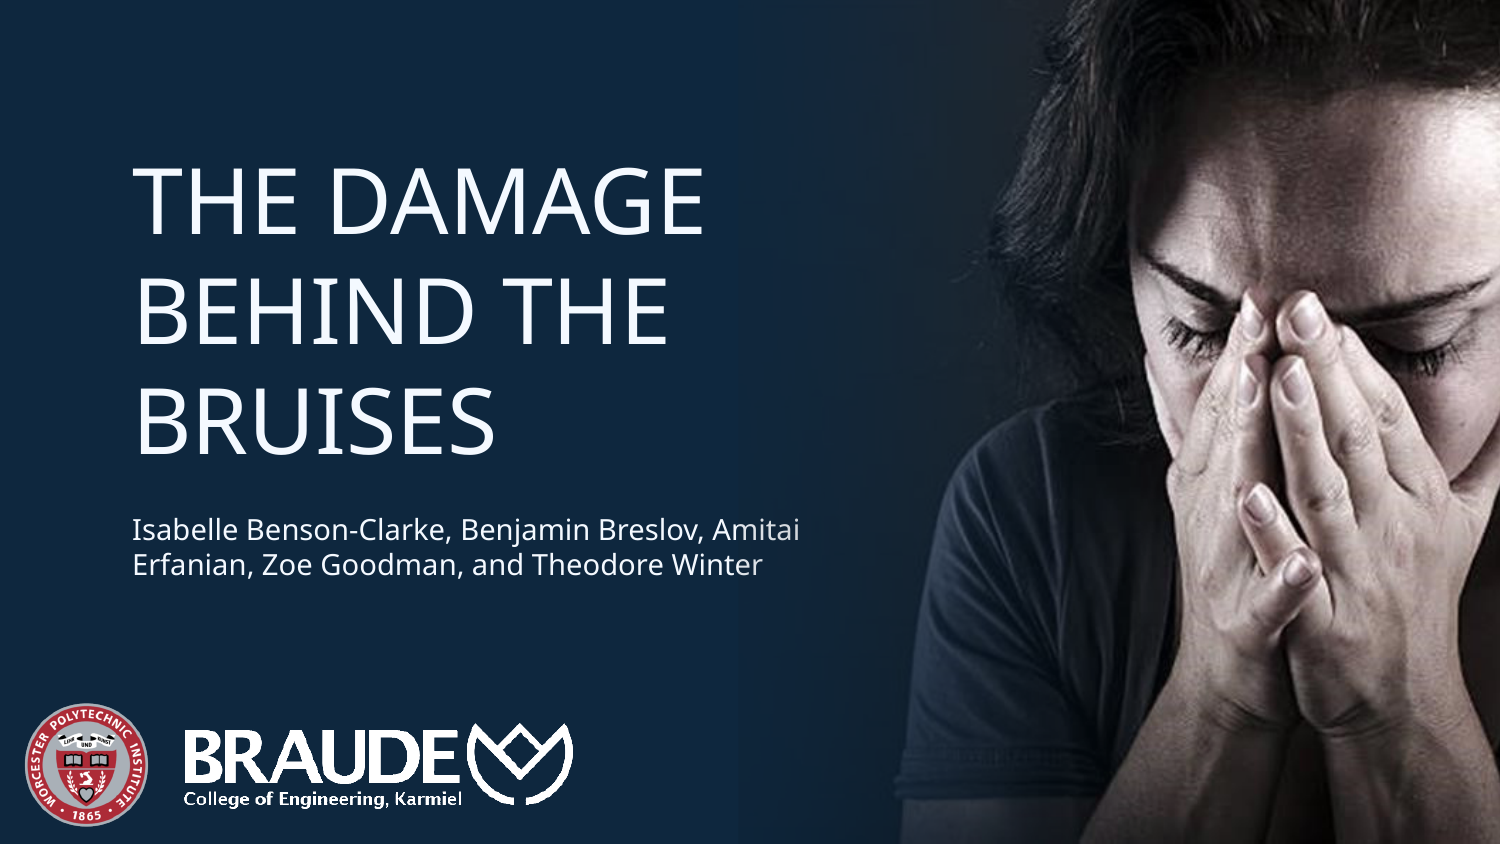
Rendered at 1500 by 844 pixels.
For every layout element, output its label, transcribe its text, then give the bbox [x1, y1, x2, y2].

subtitle Isabelle Benson-Clarke, Benjamin Breslov, Amitai Erfanian, Zoe Goodman, and Theodore Winter [116, 495, 733, 577]
picture [738, 0, 1500, 844]
picture [23, 702, 149, 828]
picture [163, 714, 591, 816]
title THE DAMAGE BEHIND THE BRUISES [116, 190, 733, 488]
